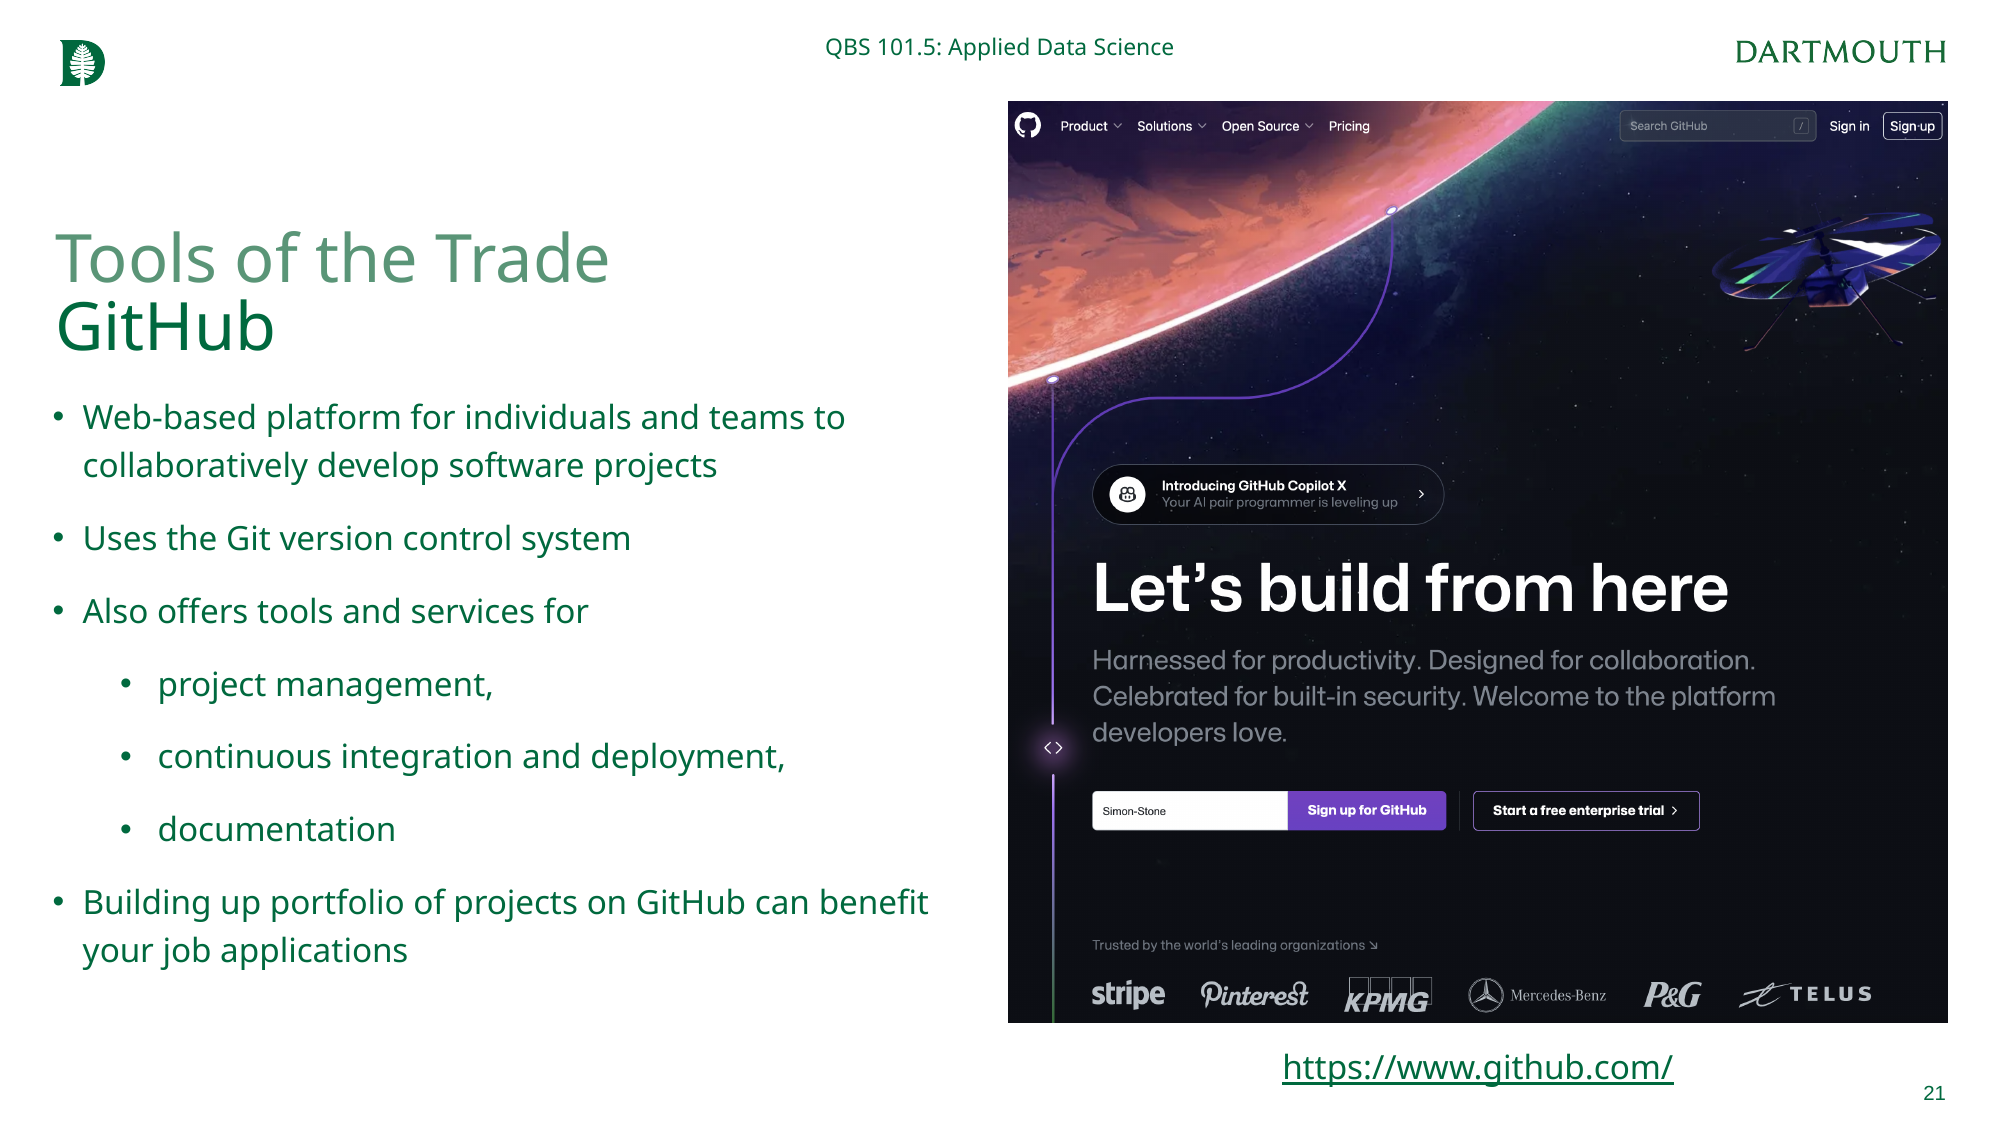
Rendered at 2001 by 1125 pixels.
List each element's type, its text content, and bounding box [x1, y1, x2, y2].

title Tools of the Trade GitHub [55, 228, 1002, 380]
picture [1735, 39, 1947, 64]
slide_number 21 [1860, 1100, 1947, 1111]
text_box https://www.github.com/ [977, 1039, 1979, 1100]
footer QBS 101.5: Applied Data Science [390, 30, 1610, 66]
list Web-based platform for individuals and teams to collaboratively develop software projects Uses the Git version control system Also offers tools and services for project management, continuous integration and deployment, documentation Building up portfolio of projects on GitHub can benefit your job applications [52, 388, 978, 1066]
picture [60, 40, 105, 86]
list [1007, 101, 1949, 1024]
